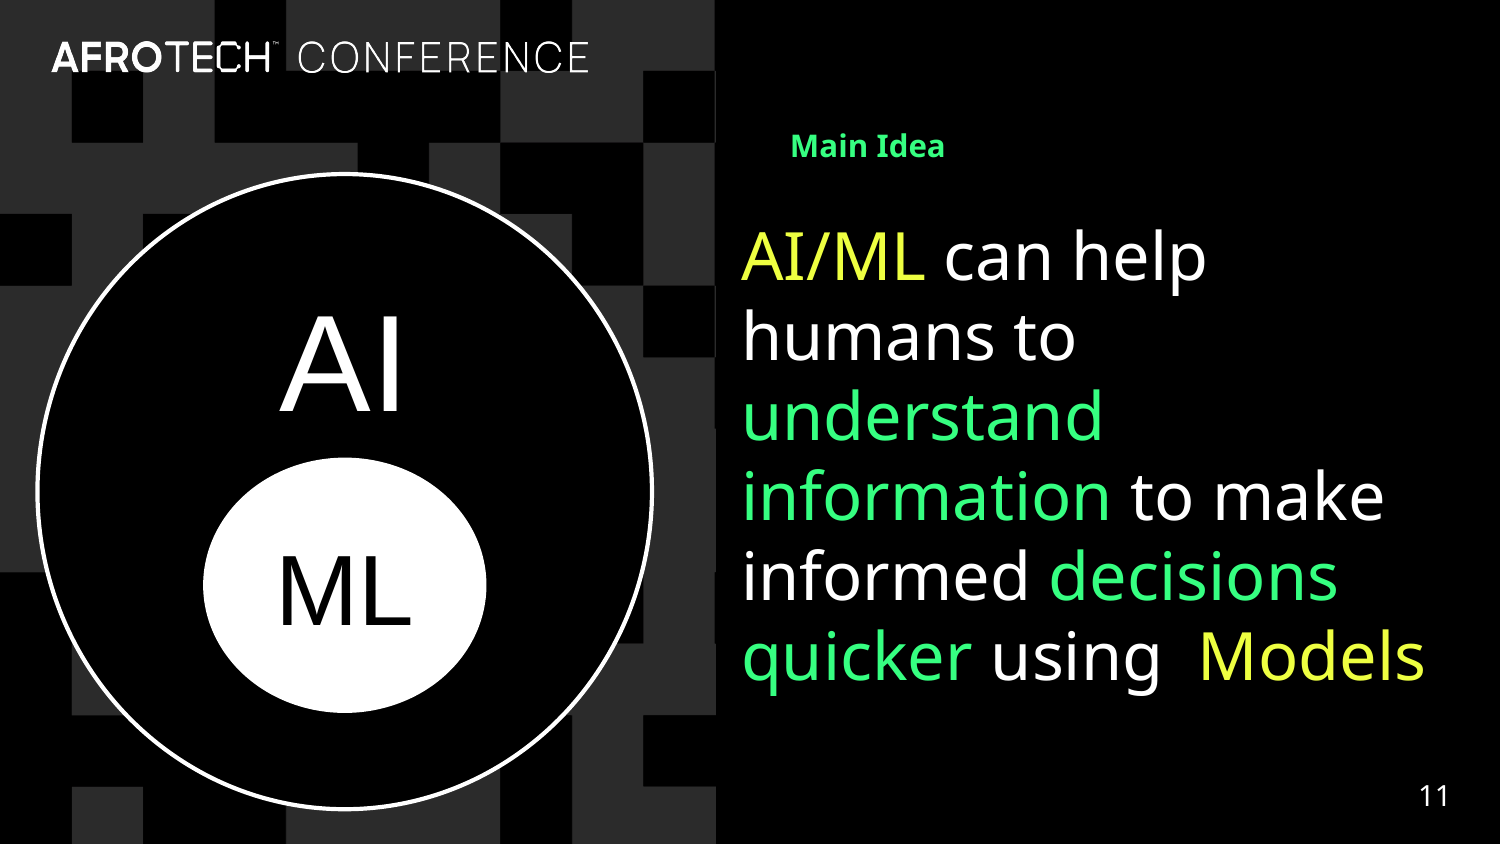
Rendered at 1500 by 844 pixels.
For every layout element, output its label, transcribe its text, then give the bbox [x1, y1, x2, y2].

picture [0, 0, 716, 844]
text_box AI [35, 171, 655, 812]
text_box Main Idea [775, 105, 1268, 179]
slide_number 11 [1389, 764, 1480, 830]
text_box ML [203, 457, 487, 713]
text_box AI/ML can help humans to understand information to make informed decisions quicker using Models [729, 208, 1463, 700]
